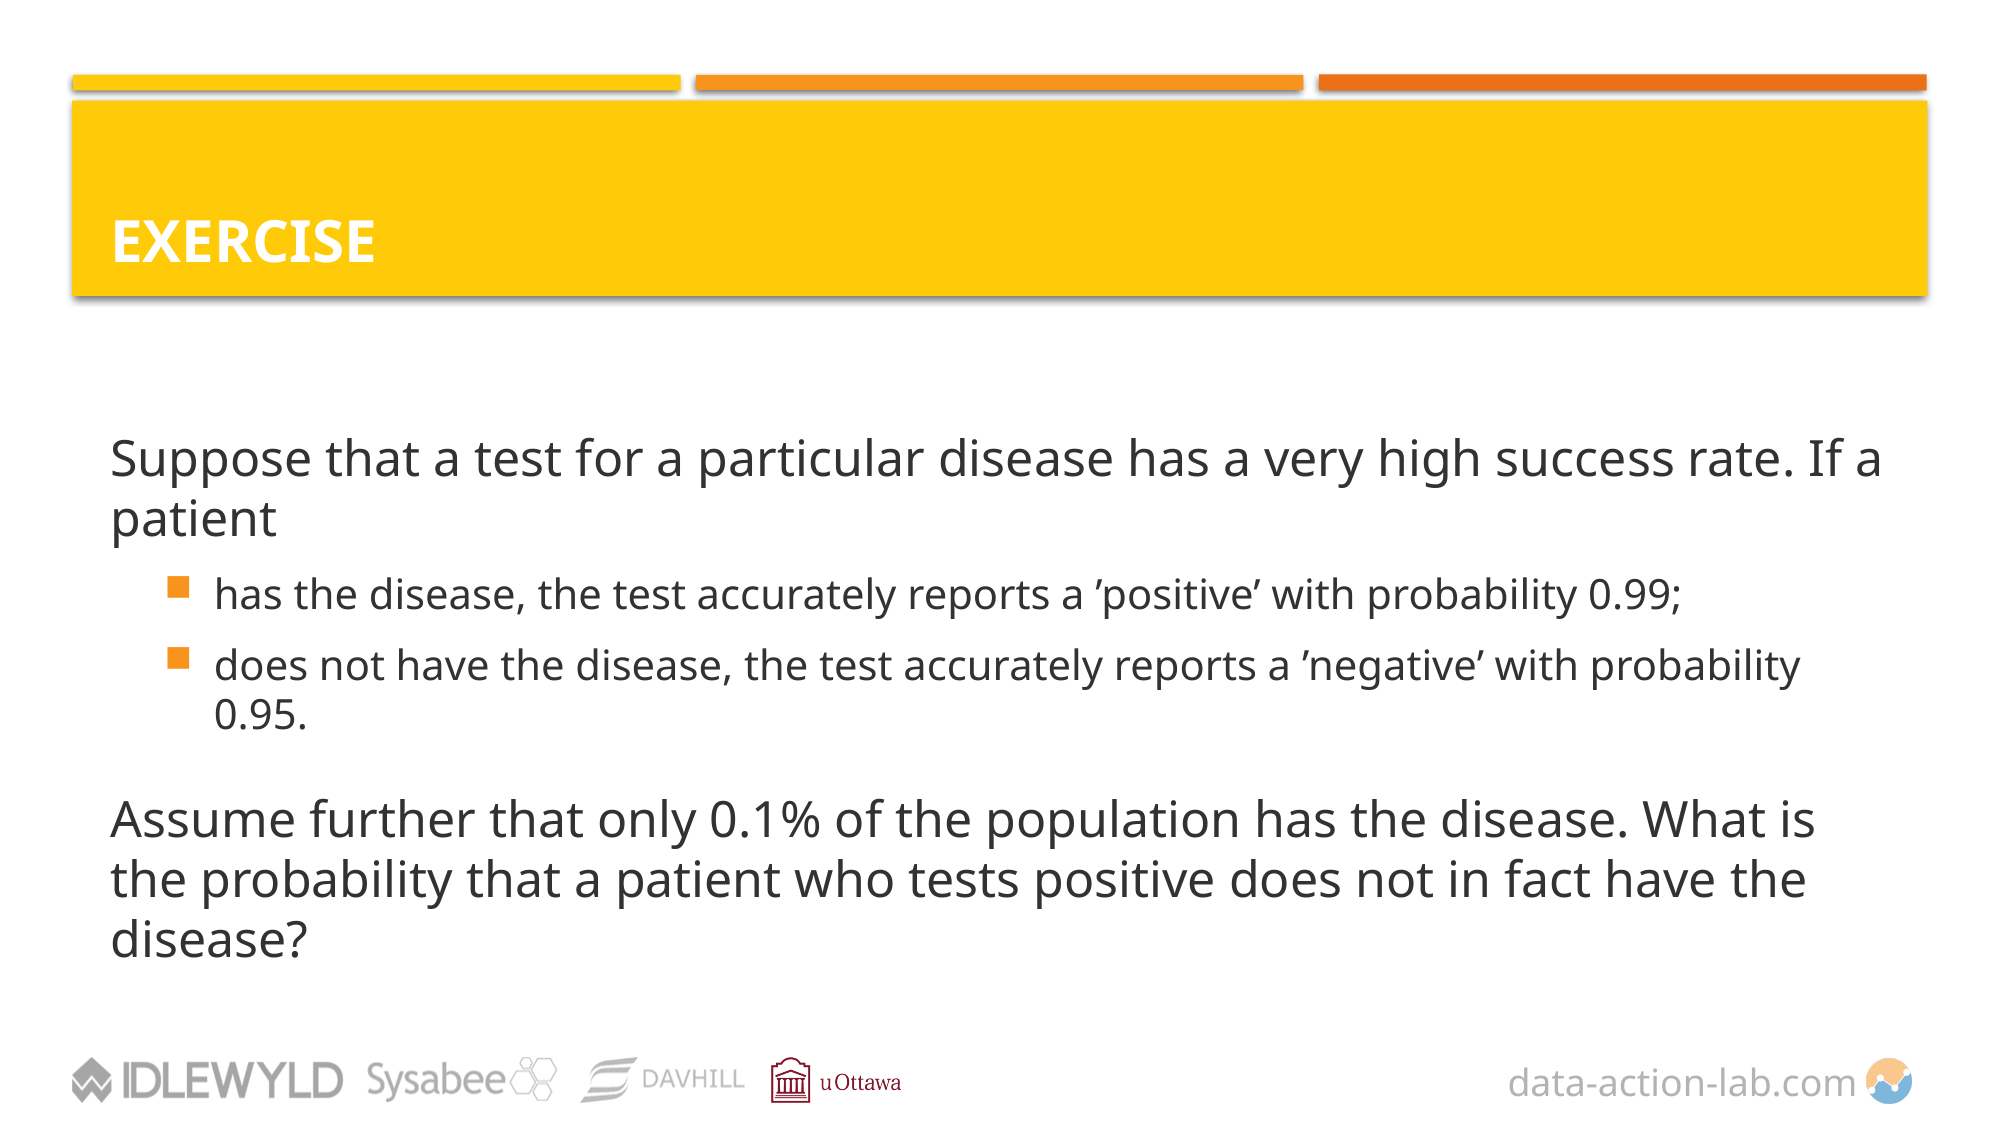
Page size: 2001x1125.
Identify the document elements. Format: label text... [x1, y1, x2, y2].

title EXERCISE [95, 115, 1905, 282]
picture [72, 1057, 745, 1103]
picture [771, 1057, 901, 1103]
list Suppose that a test for a particular disease has a very high success rate. If a patient has the disease, the test accurately reports a ’positive’ with probability 0.99; does not have the disease, the test accurately reports a ’negative’ with probability 0.95. Assume further that only 0.1% of the population has the disease. What is the probability that a patient who tests positive does not in fact have the disease? [95, 357, 1905, 1037]
